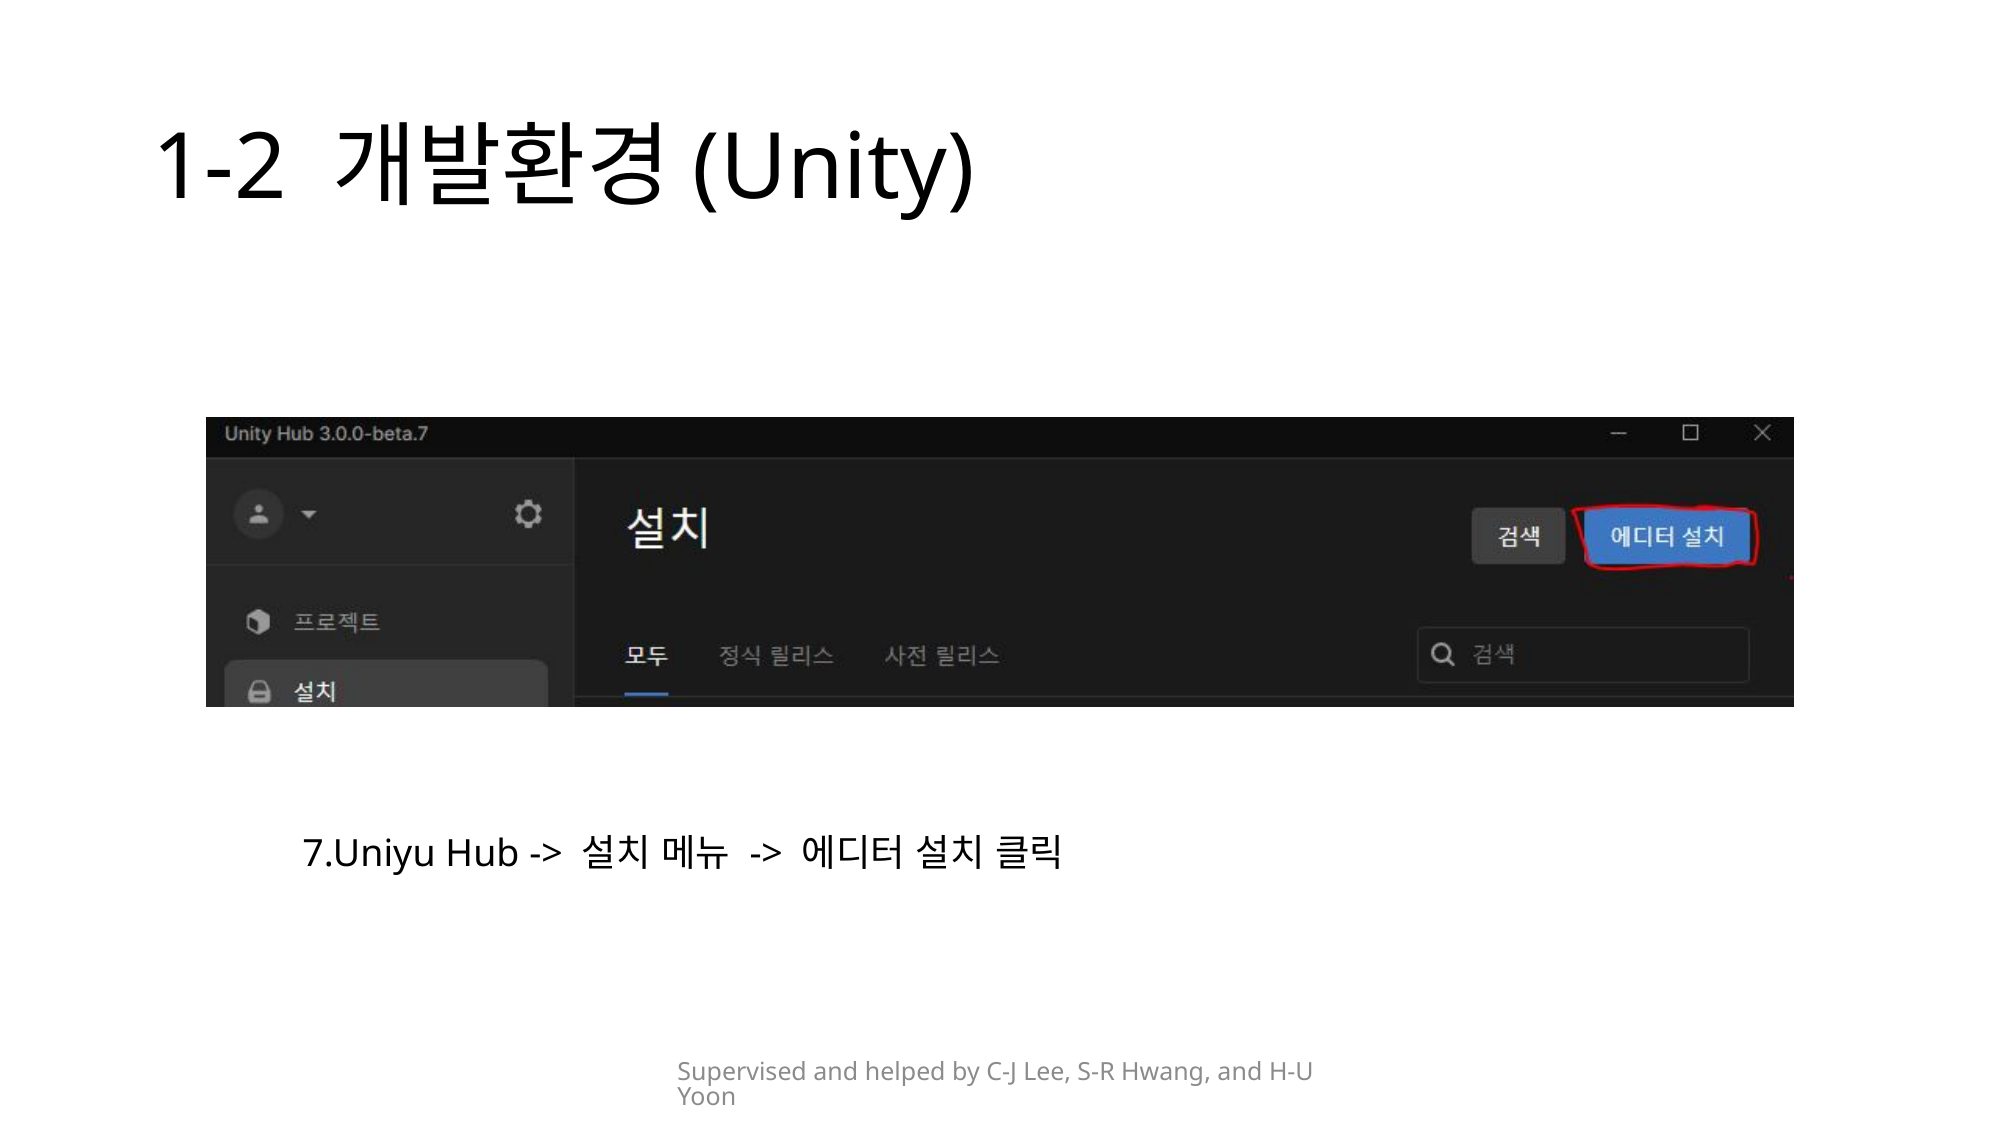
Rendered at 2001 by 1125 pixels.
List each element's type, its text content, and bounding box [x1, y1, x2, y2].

title 1-2 개발환경(Unity) [137, 59, 1863, 278]
footer Supervised and helped by C-J Lee, S-R Hwang, and H-U Yoon [662, 1042, 1338, 1103]
picture [206, 417, 1794, 708]
text_box 7.Uniyu Hub -> 설치 메뉴 -> 에디터 설치 클릭 [287, 821, 1333, 882]
